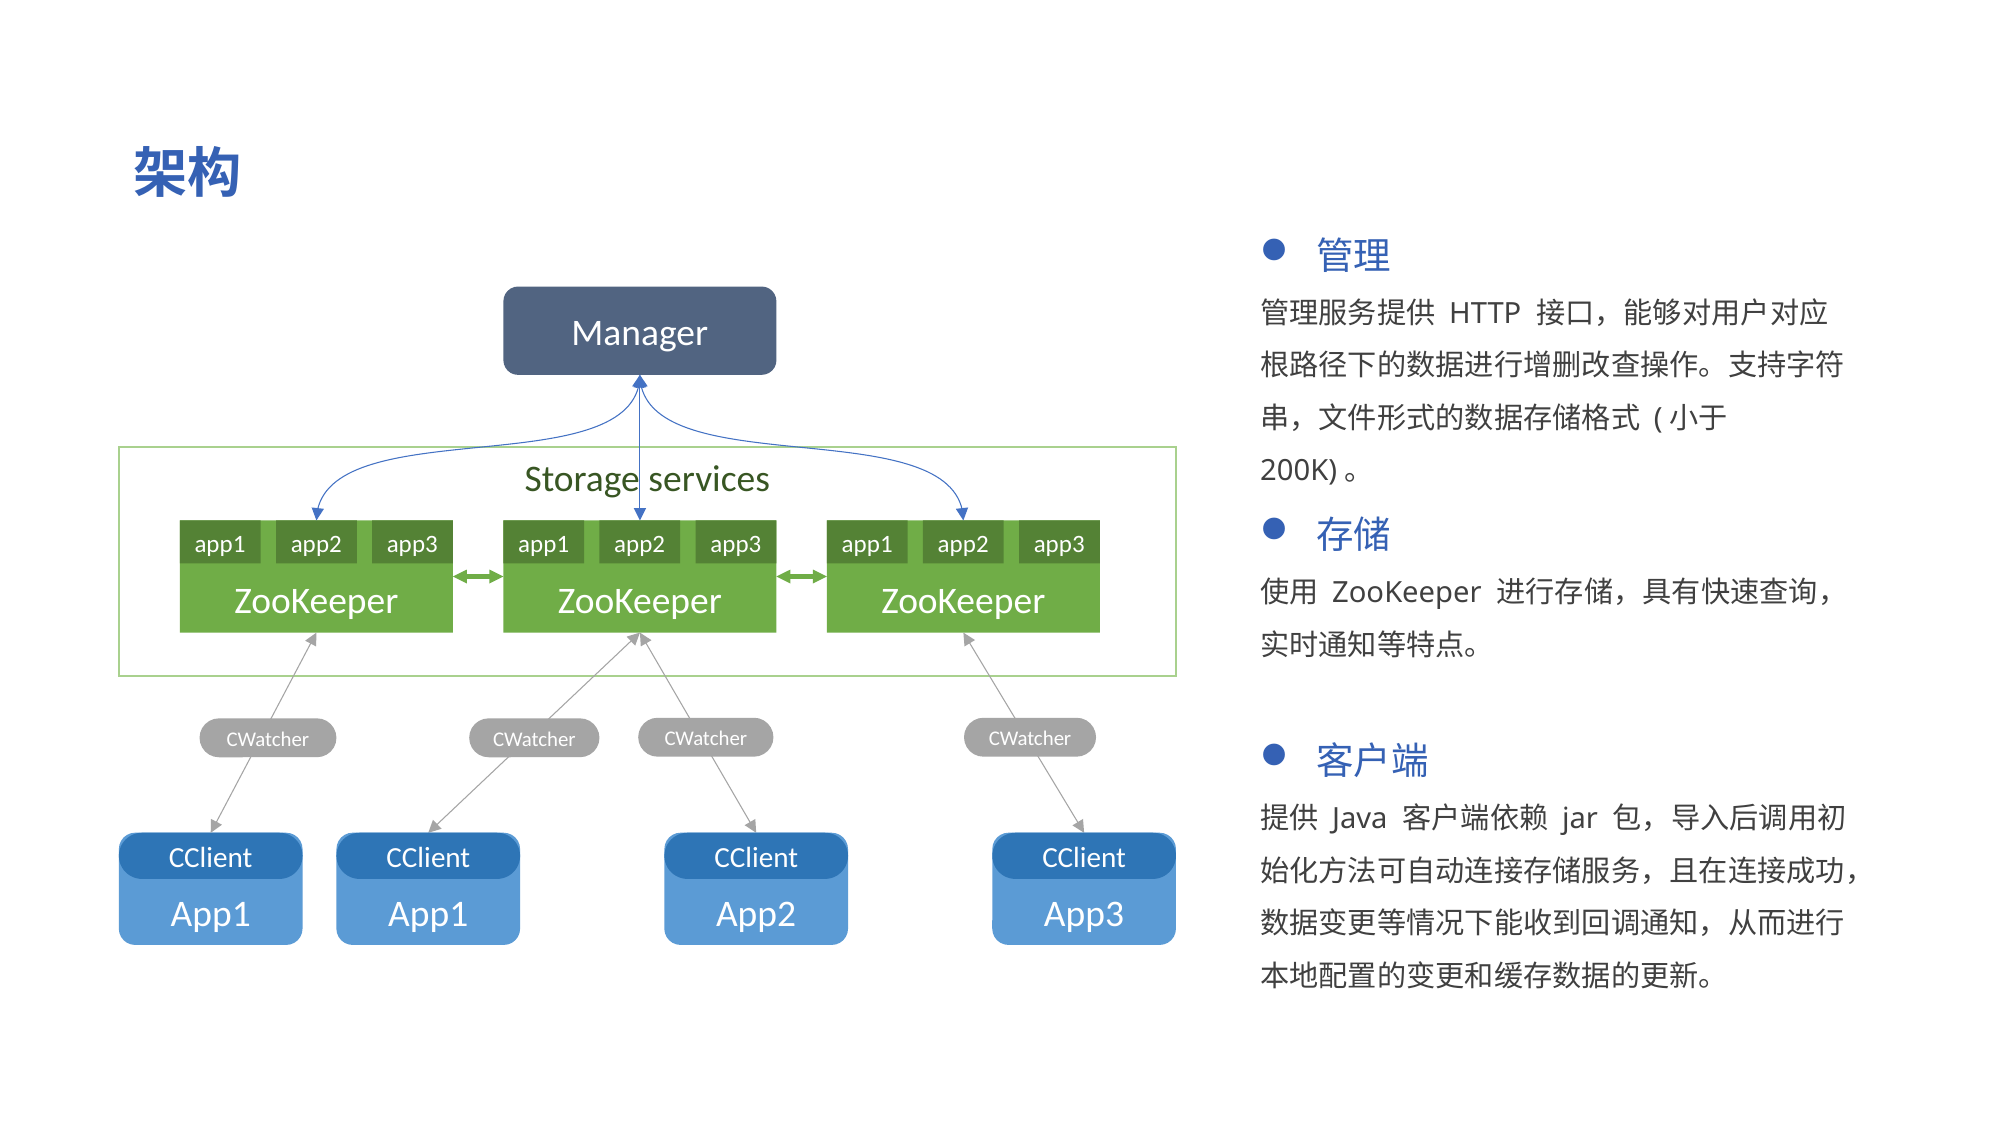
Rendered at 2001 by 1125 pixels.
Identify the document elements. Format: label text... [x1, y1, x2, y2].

text_box 客户端 提供 Java 客户端依赖 jar 包，导入后调用初始化方法可自动连接存储服务，且在连接成功，数据变更等情况下能收到回调通知，从而进行本地配置的变更和缓存数据的更新。 [1245, 707, 1864, 1000]
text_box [118, 286, 1176, 945]
text_box 架构 [118, 98, 1783, 211]
text_box 存储 使用 ZooKeeper 进行存储，具有快速查询，实时通知等特点。 [1245, 494, 1864, 669]
text_box 管理 管理服务提供 HTTP 接口，能够对用户对应根路径下的数据进行增删改查操作。支持字符串，文件形式的数据存储格式 (小于 200K)。 [1245, 201, 1864, 494]
